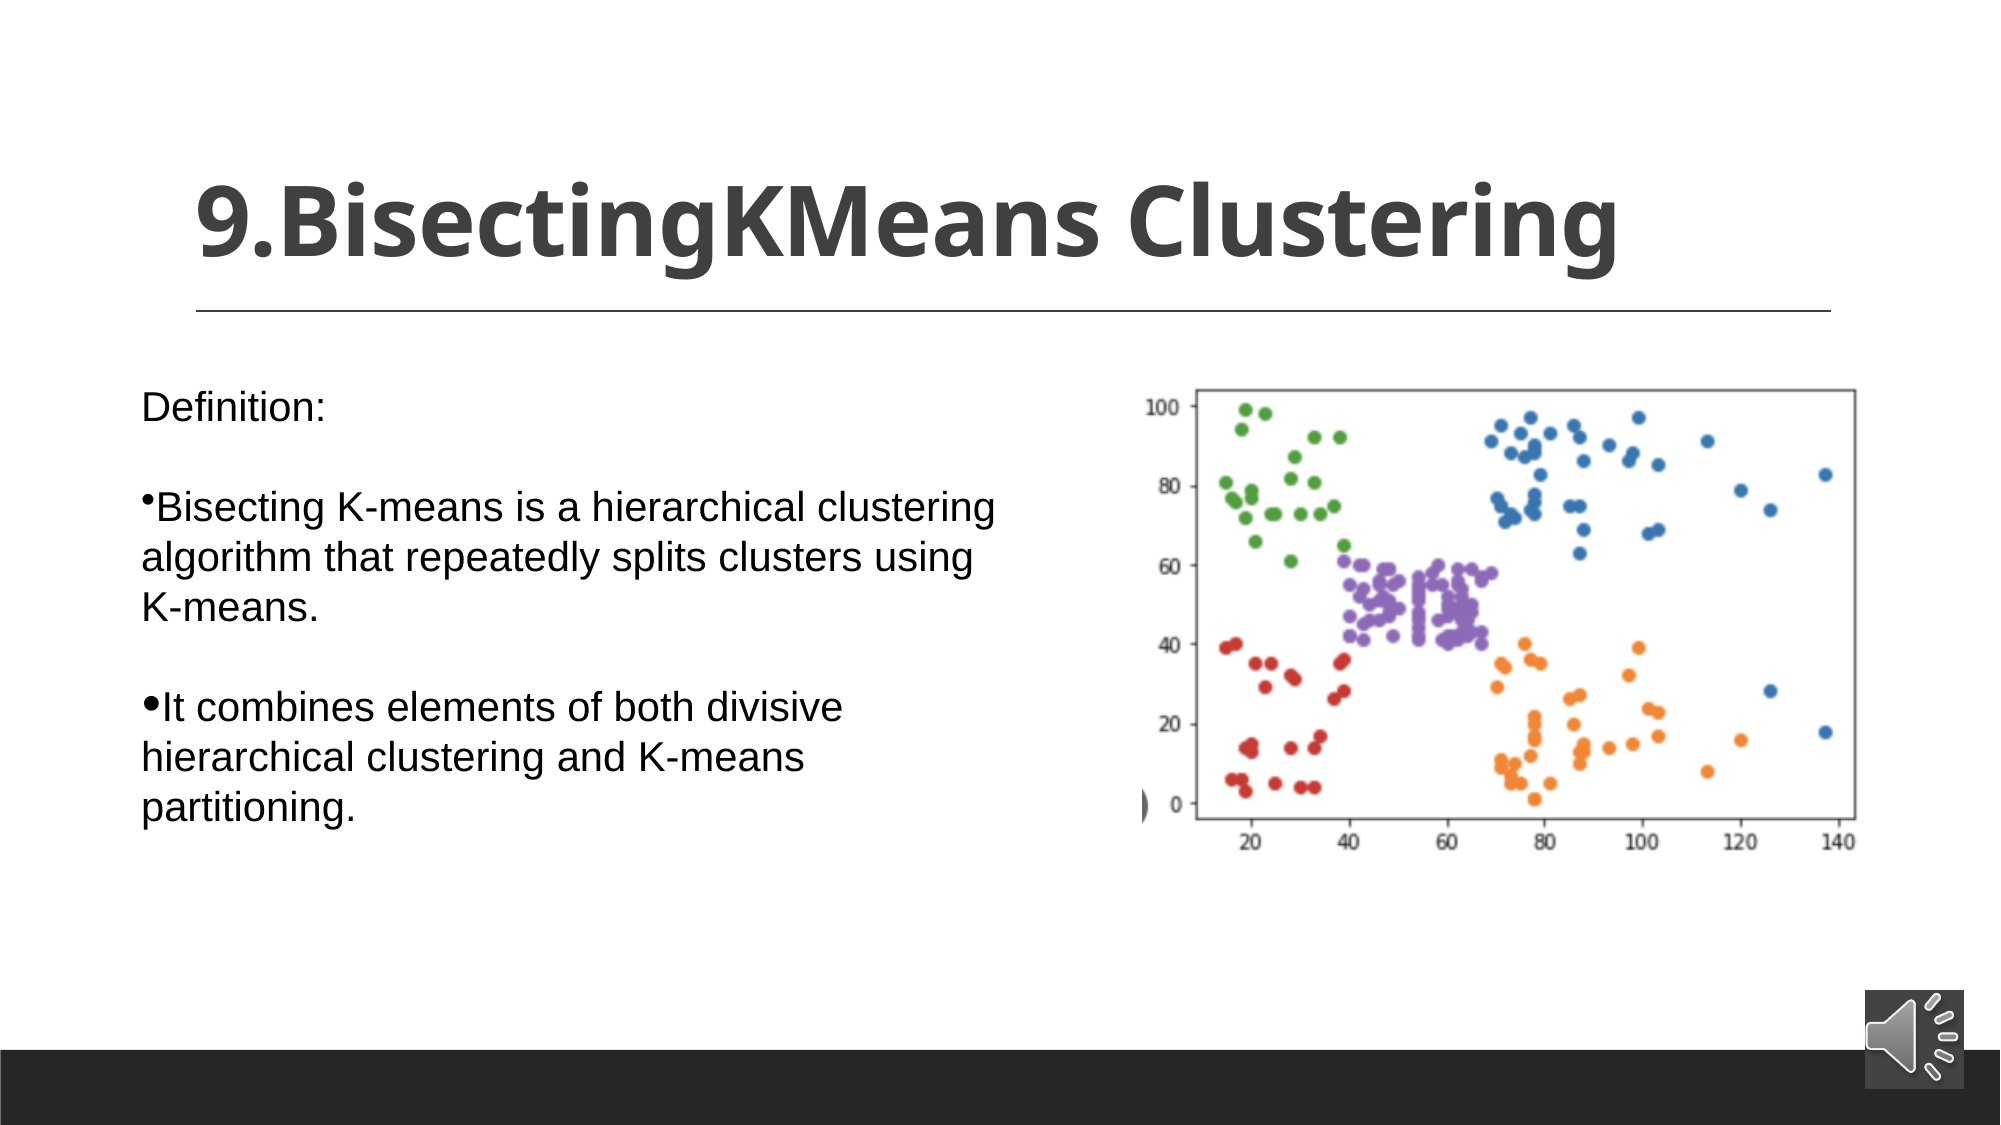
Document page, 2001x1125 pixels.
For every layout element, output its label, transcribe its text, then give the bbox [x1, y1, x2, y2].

picture [1864, 989, 1966, 1091]
list Definition: Bisecting K-means is a hierarchical clustering algorithm that repeatedly splits clusters using K-means. It combines elements of both divisive hierarchical clustering and K-means partitioning. [126, 278, 1031, 932]
picture [1142, 369, 1875, 869]
title 9.BisectingKMeans Clustering [180, 47, 1830, 285]
